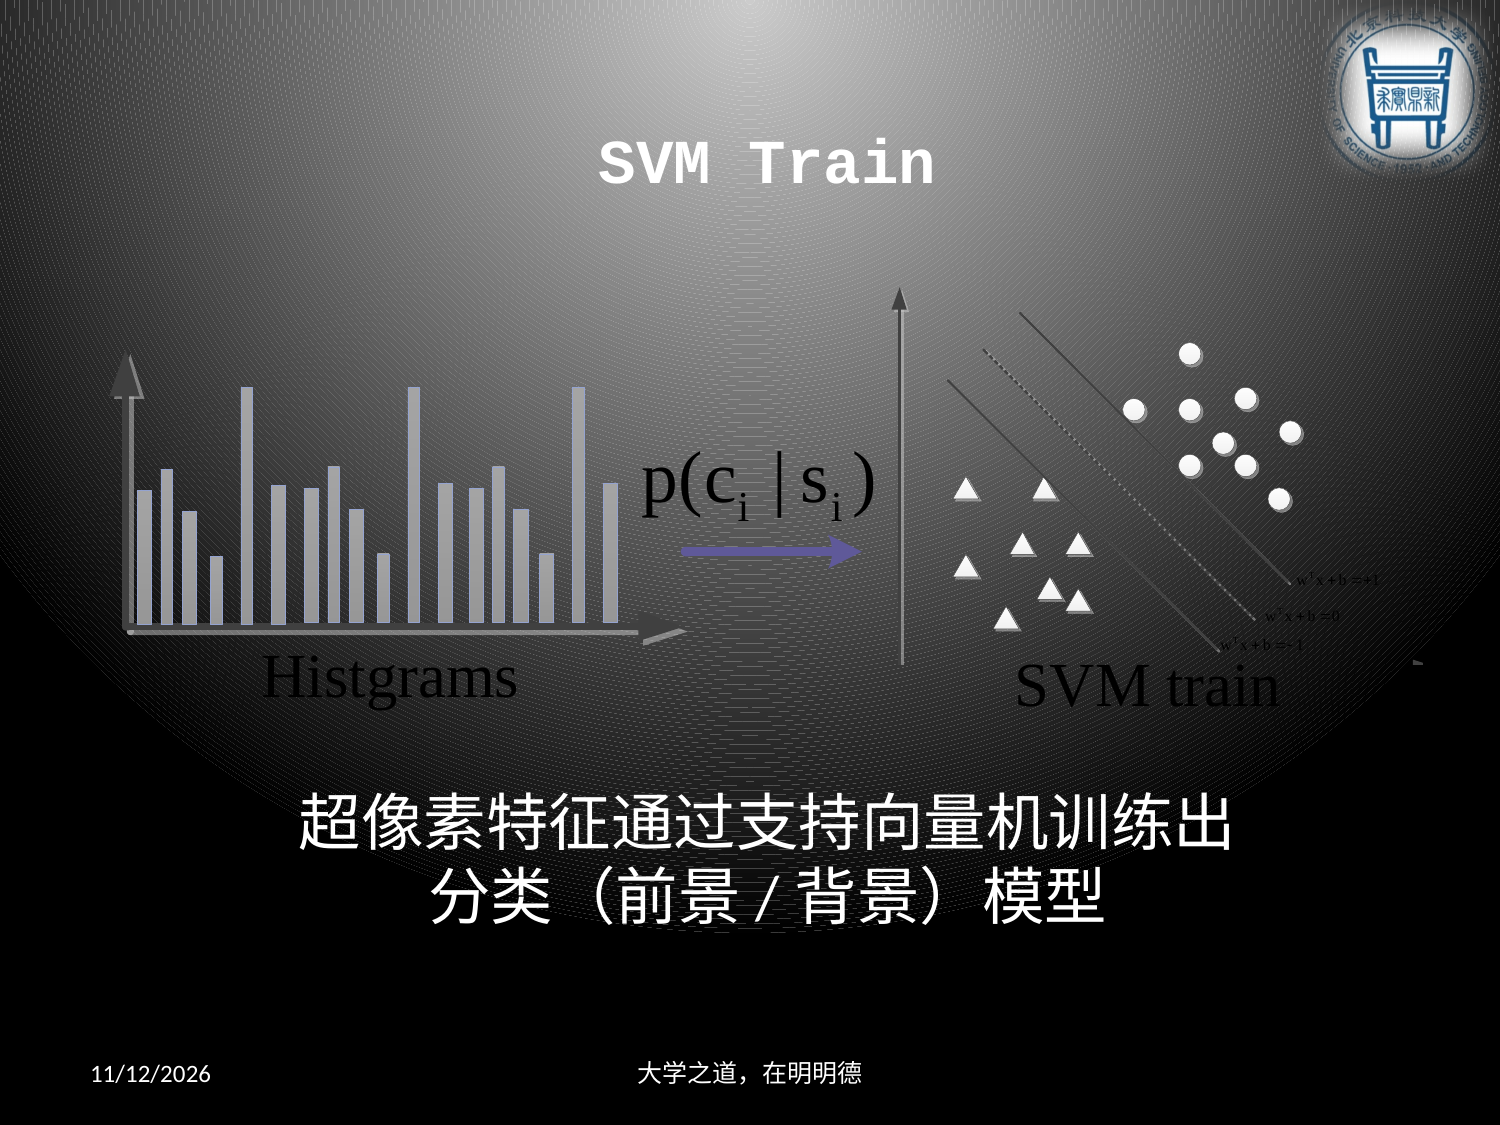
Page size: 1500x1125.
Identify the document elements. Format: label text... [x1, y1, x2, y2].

text_box 超像素特征通过支持向量机训练出 分类（前景/背景）模型 [284, 775, 1252, 940]
text_box SVM Train [584, 113, 952, 204]
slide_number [75, 1042, 425, 1103]
picture [1356, 38, 1463, 147]
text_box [627, 428, 892, 540]
footer 大学之道，在明明德 [512, 1042, 988, 1103]
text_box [73, 255, 1448, 740]
